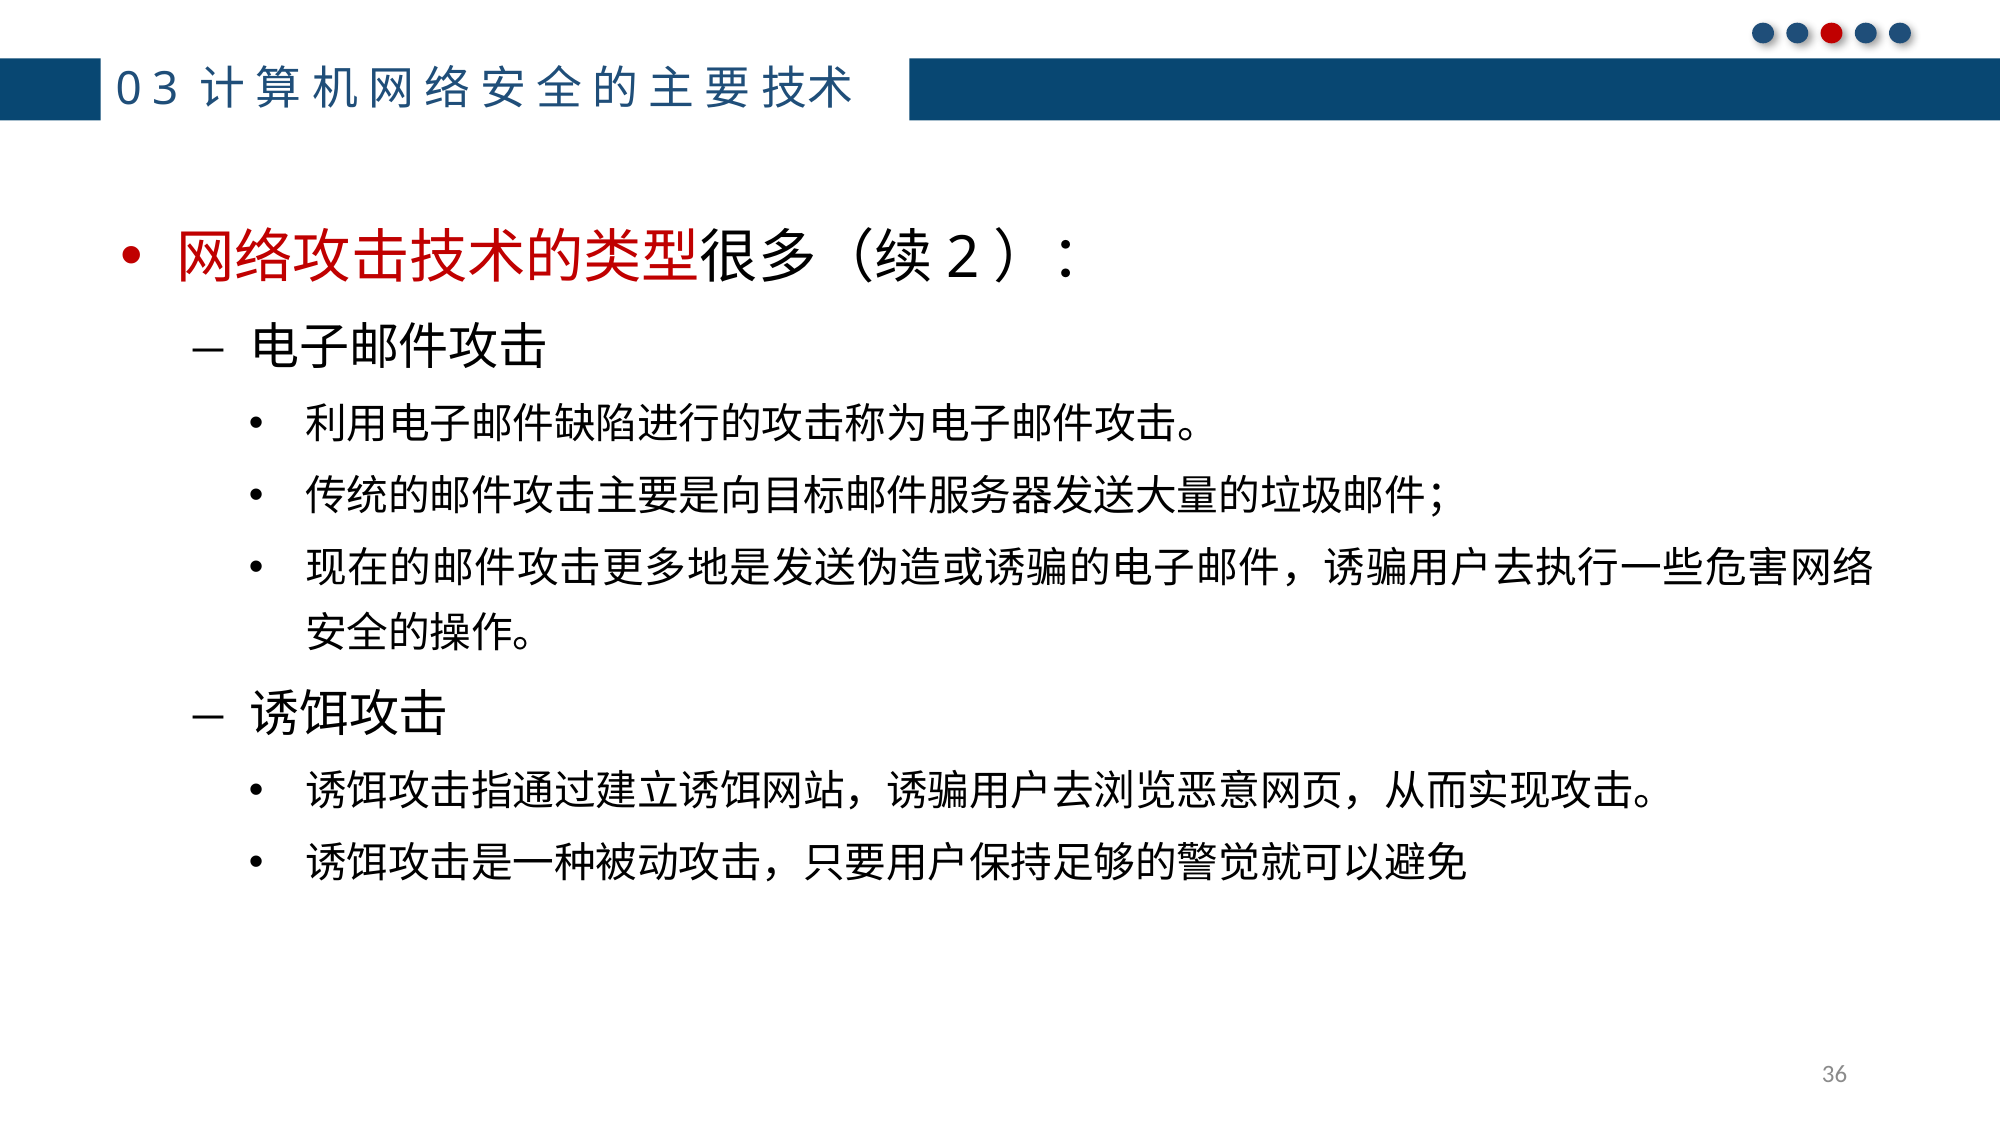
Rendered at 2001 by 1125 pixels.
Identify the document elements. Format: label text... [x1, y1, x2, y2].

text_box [0, 58, 2000, 121]
text_box [1751, 21, 1776, 45]
text_box [1785, 21, 1810, 45]
text_box [1853, 21, 1878, 45]
slide_number 36 [1412, 1042, 1863, 1103]
list 网络攻击技术的类型很多（续2）： 电子邮件攻击 利用电子邮件缺陷进行的攻击称为电子邮件攻击。 传统的邮件攻击主要是向目标邮件服务器发送大量的垃圾邮件； 现在的邮件攻击更多地是发送伪造或诱骗的电子邮件，诱骗用户去执行一些危害网络安全的操作。 诱饵攻击 诱饵攻击指通过建立诱饵网站，诱骗用户去浏览恶意网页，从而实现攻击。 诱饵攻击是一种被动攻击，只要用户保持足够的警觉就可以避免 [103, 190, 1889, 1015]
text_box [1887, 21, 1912, 45]
text_box [1819, 21, 1844, 45]
